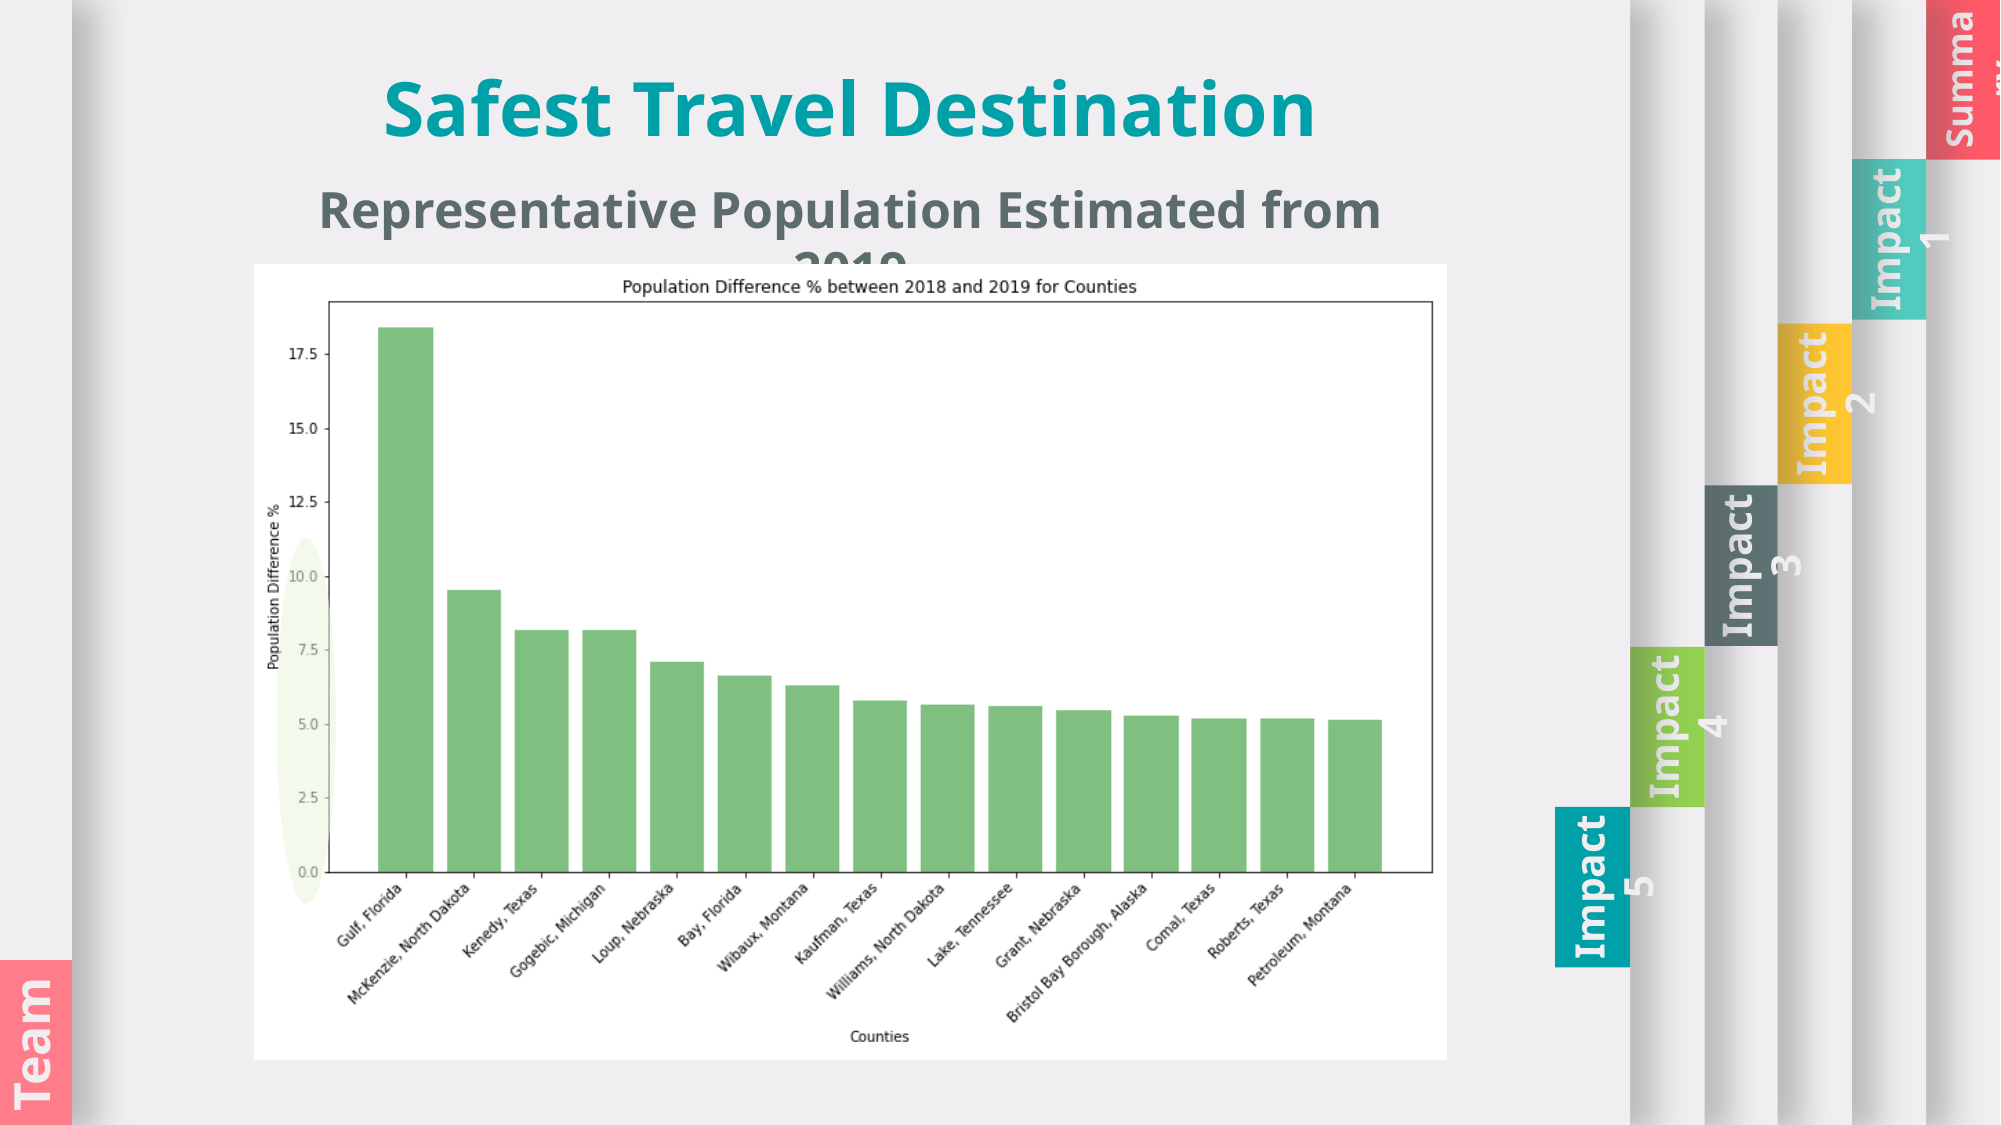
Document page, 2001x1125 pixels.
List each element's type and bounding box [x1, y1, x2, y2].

text_box [72, 0, 1631, 1125]
text_box [1927, 0, 2000, 1125]
text_box [1852, 0, 1927, 1125]
text_box [1705, 0, 1778, 1125]
text_box [1631, 0, 1705, 1125]
text_box [71, 53, 1630, 251]
picture [254, 264, 1447, 1060]
text_box [1778, 0, 1852, 1125]
text_box [0, 0, 72, 1125]
